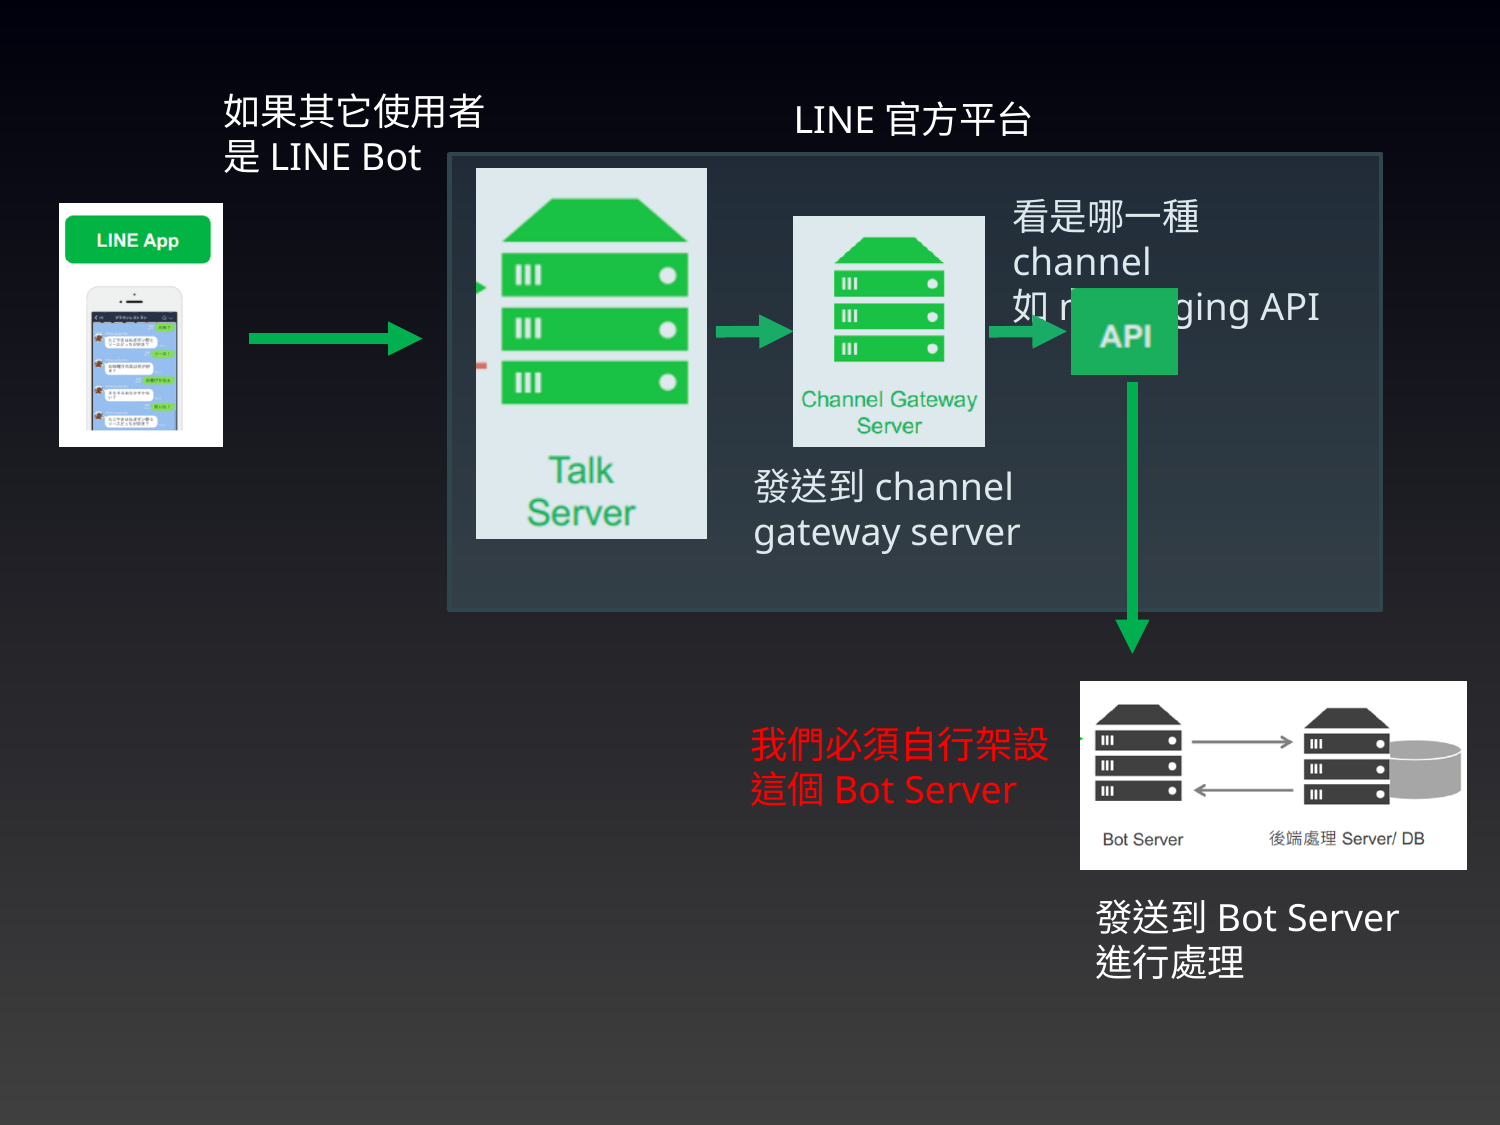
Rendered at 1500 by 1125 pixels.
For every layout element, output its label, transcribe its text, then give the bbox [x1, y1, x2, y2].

picture [58, 203, 223, 447]
text_box 我們必須自行架設 這個Bot Server [735, 713, 1070, 819]
text_box LINE官方平台 [778, 89, 1081, 149]
text_box 如果其它使用者 是LINE Bot [208, 80, 510, 186]
text_box 發送到Bot Server 進行處理 [1080, 886, 1441, 992]
picture [1071, 288, 1178, 375]
picture [476, 167, 707, 539]
picture [1080, 681, 1467, 870]
picture [793, 215, 986, 447]
text_box [447, 152, 1383, 612]
